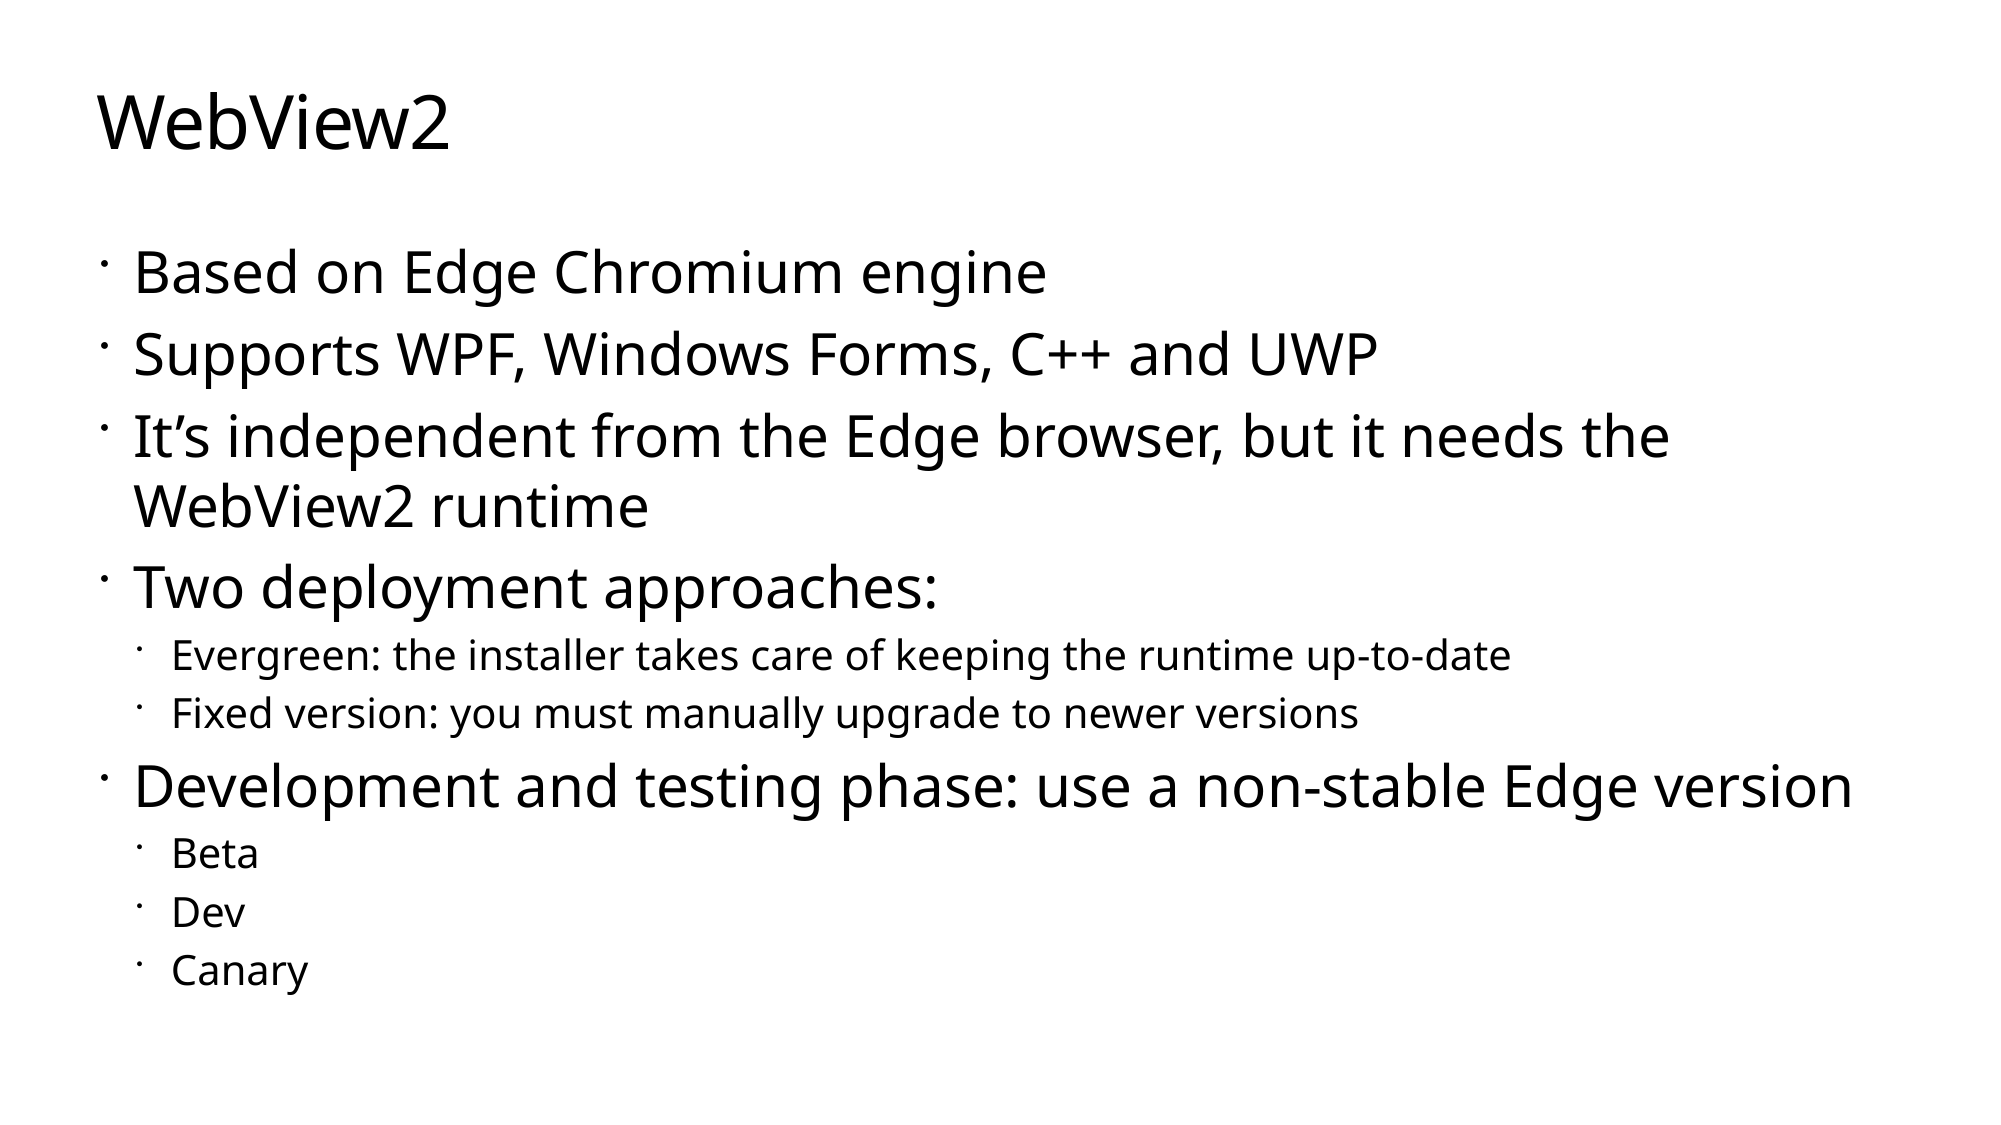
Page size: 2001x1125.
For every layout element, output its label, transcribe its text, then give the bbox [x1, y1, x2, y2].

list Based on Edge Chromium engine Supports WPF, Windows Forms, C++ and UWP It’s independent from the Edge browser, but it needs the WebView2 runtime Two deployment approaches: Evergreen: the installer takes care of keeping the runtime up-to-date Fixed version: you must manually upgrade to newer versions Development and testing phase: use a non-stable Edge version Beta Dev Canary [95, 235, 1904, 1019]
title WebView2 [96, 75, 1904, 166]
